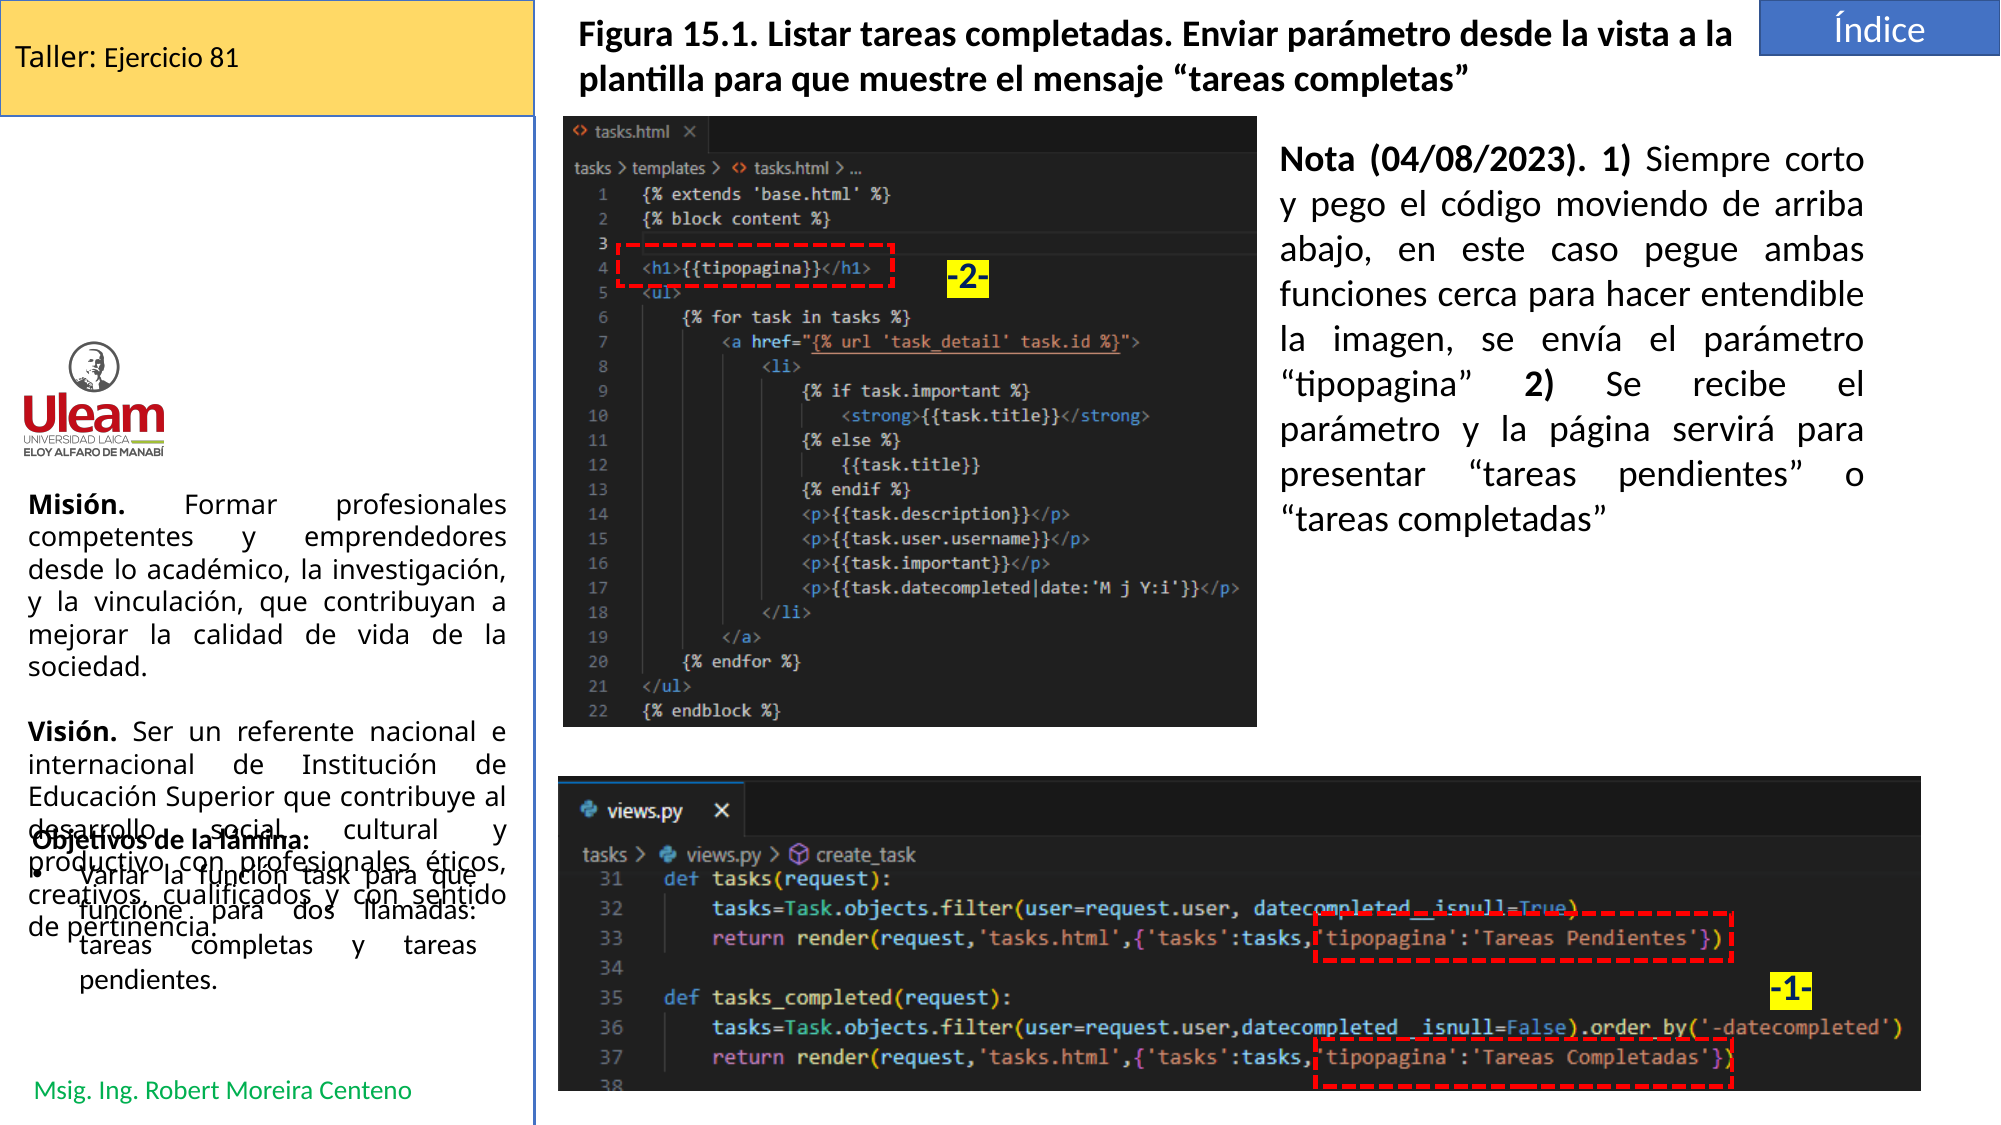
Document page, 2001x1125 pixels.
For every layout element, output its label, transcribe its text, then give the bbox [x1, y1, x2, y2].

title Taller: Ejercicio 81 [0, 0, 535, 117]
picture [563, 116, 1257, 727]
text_box Msig. Ing. Robert Moreira Centeno [18, 1064, 428, 1112]
picture [558, 776, 1921, 1091]
text_box Objetivos de la lámina: Variar la función task para que funcione para dos llamadas: tareas completas y tareas pendientes. [17, 950, 492, 1003]
text_box Índice [1759, 0, 2000, 56]
picture [12, 329, 176, 470]
text_box Nota (04/08/2023). 1) Siempre corto y pego el código moviendo de arriba abajo, en este caso pegue ambas funciones cerca para hacer entendible la imagen, se envía el parámetro “tipopagina” 2) Se recibe el parámetro y la página servirá para presentar “tareas pendientes” o “tareas completadas” [1264, 126, 1880, 547]
text_box Misión. Formar profesionales competentes y emprendedores desde lo académico, la investigación, y la vinculación, que contribuyan a mejorar la calidad de vida de la sociedad. Visión. Ser un referente nacional e internacional de Institución de Educación Superior que contribuye al desarrollo social, cultural y productivo con profesionales éticos, creativos, cualificados y con sentido de pertinencia. [13, 479, 522, 950]
text_box Figura 15.1. Listar tareas completadas. Enviar parámetro desde la vista a la plantilla para que muestre el mensaje “tareas completas” [563, 1, 1760, 107]
